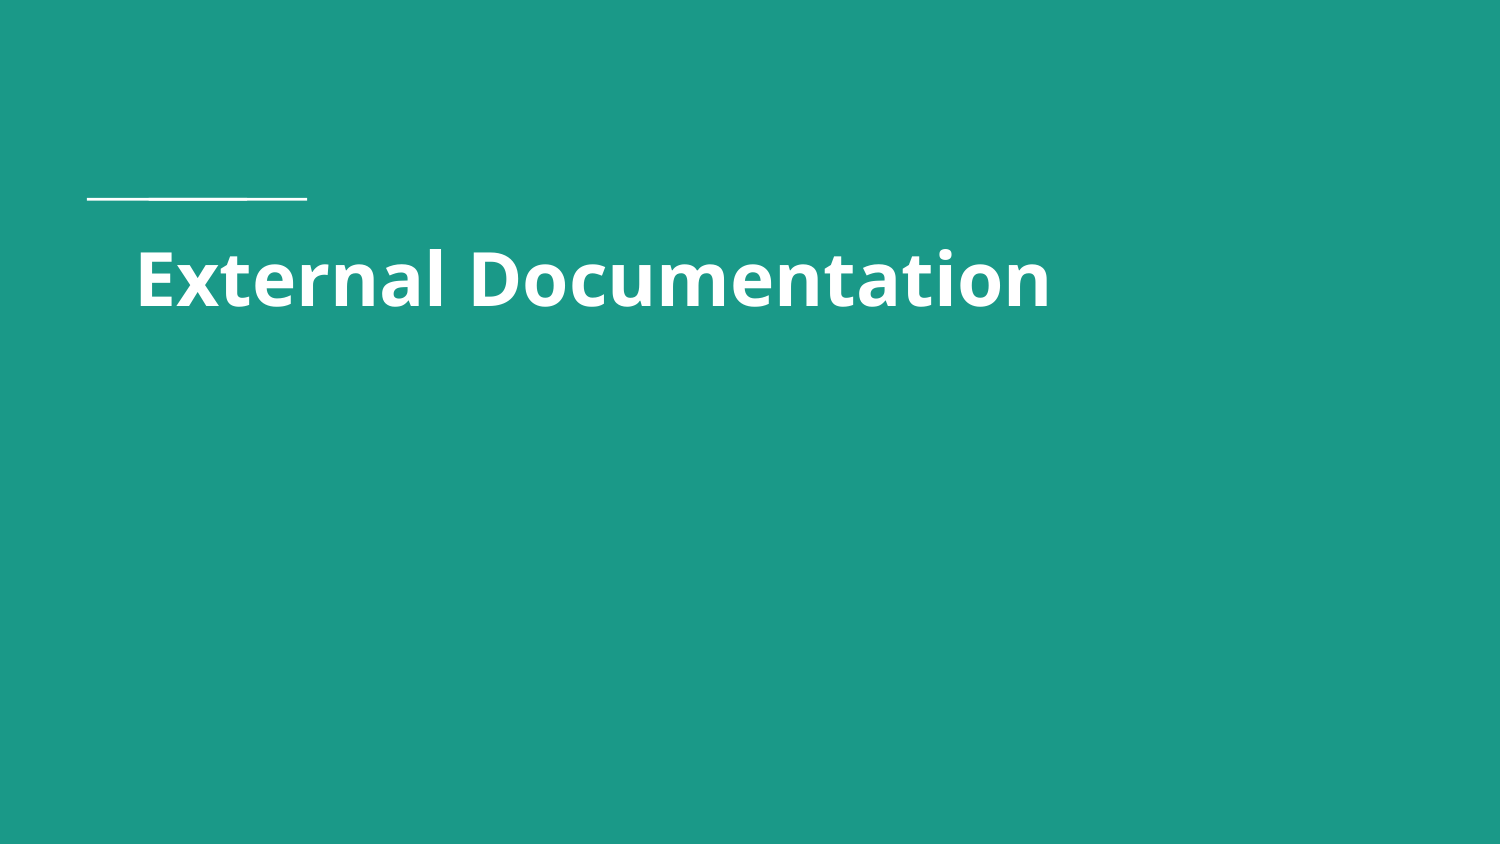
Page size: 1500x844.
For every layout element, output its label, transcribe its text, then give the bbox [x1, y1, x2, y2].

title External Documentation [119, 216, 1381, 466]
